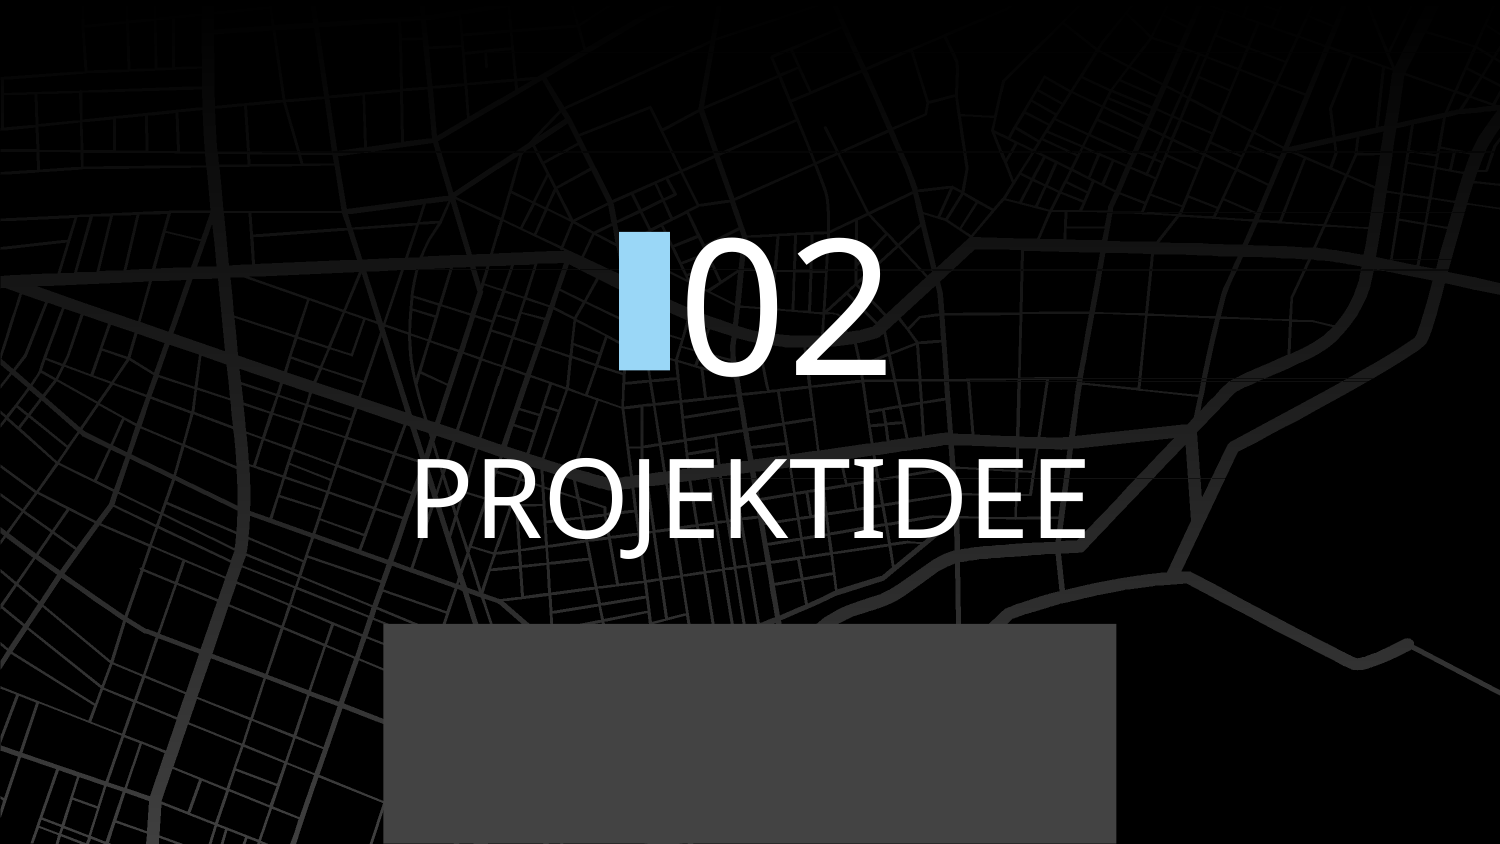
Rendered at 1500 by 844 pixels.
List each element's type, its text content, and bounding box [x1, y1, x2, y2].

title PROJEKTIDEE [296, 447, 1204, 542]
text_box [383, 623, 1117, 844]
title 02 [656, 189, 919, 410]
text_box [619, 231, 670, 371]
